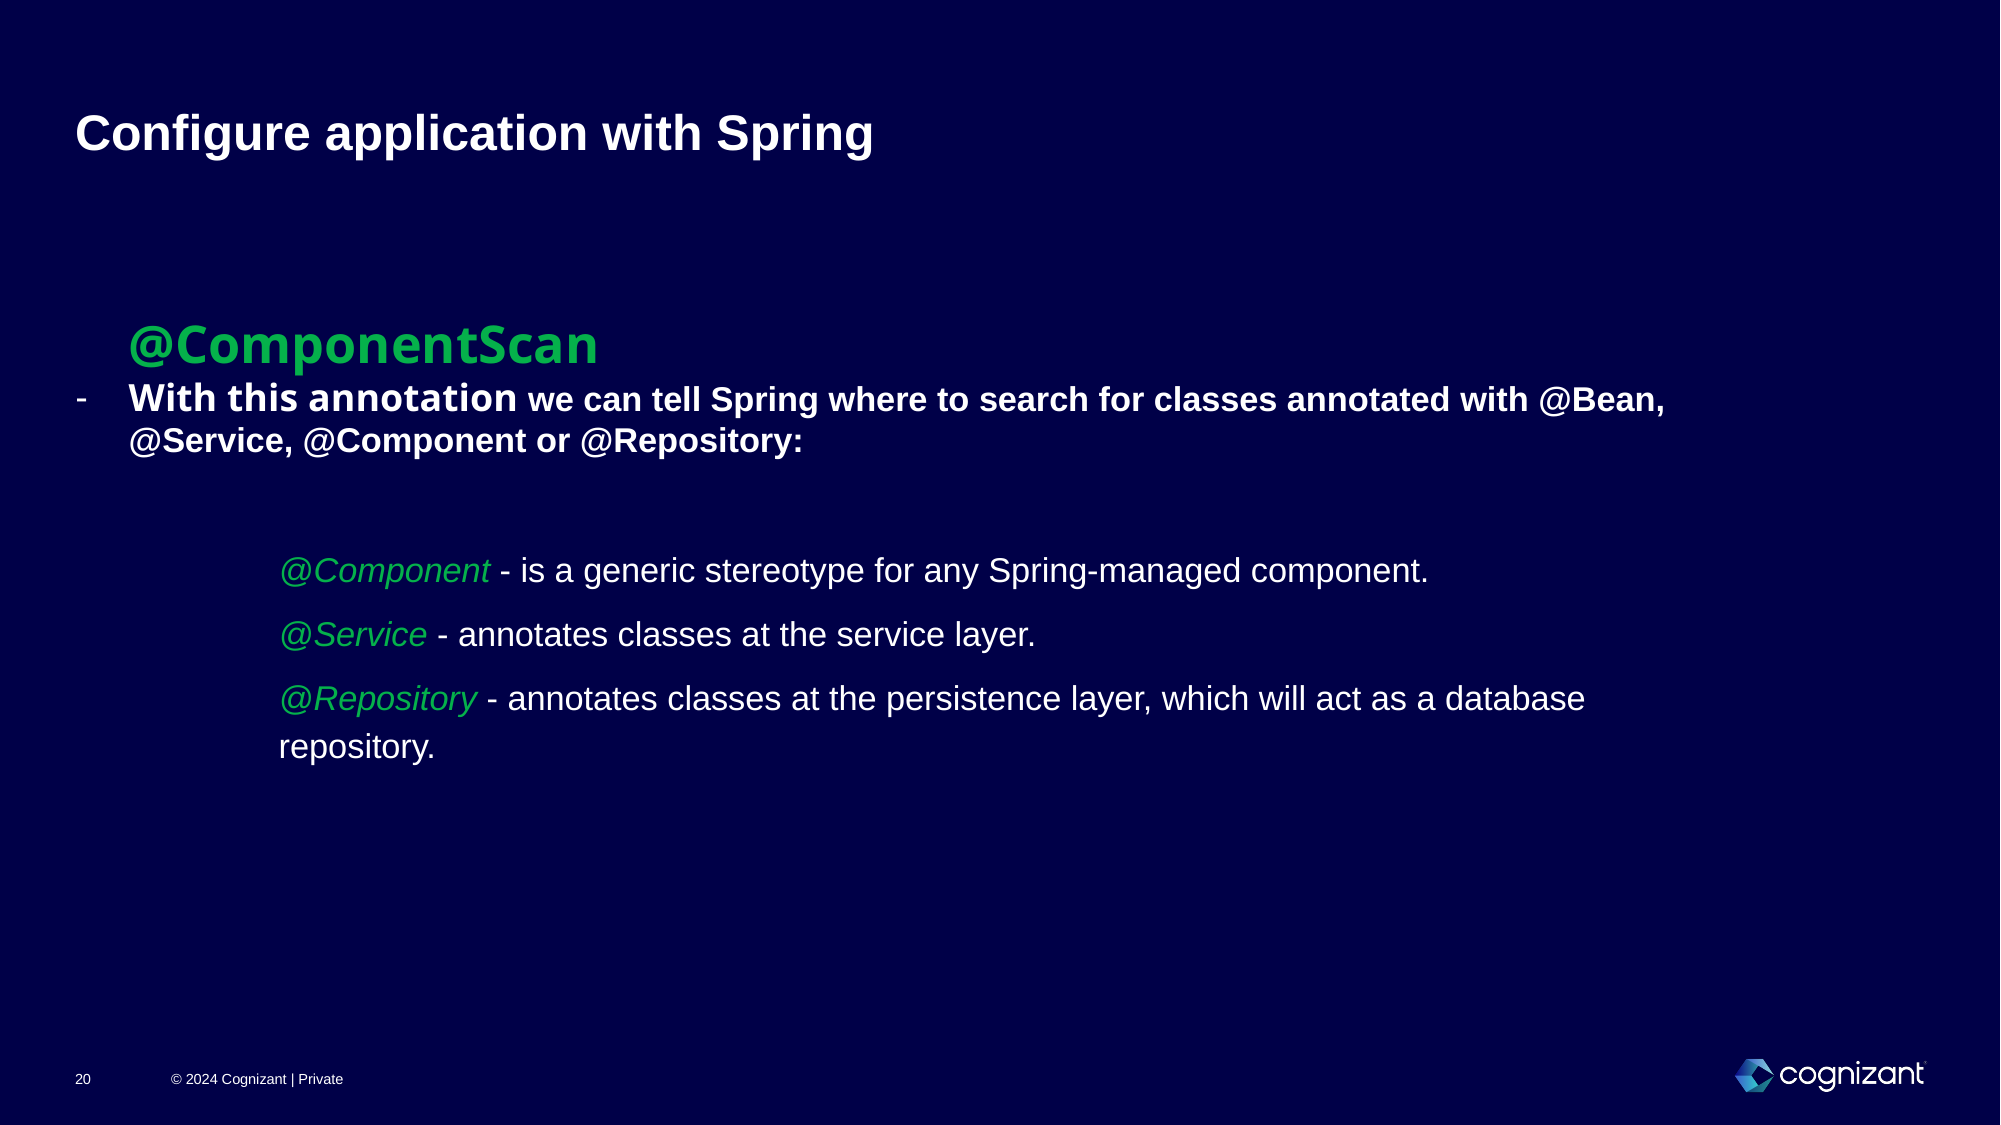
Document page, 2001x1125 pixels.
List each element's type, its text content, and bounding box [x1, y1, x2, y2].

slide_number 20 [75, 1056, 133, 1088]
title Configure application with Spring [75, 91, 1848, 142]
picture [1717, 1042, 1941, 1109]
footer © 2024 Cognizant | Private [171, 1056, 471, 1088]
text_box @ComponentScan With this annotation we can tell Spring where to search for classes annotated with @Bean, @Service, @Component or @Repository: @Component - is a generic stereotype for any Spring-managed component. @Service - annotates classes at the service layer. @Repository - annotates classes at the persistence layer, which will act as a database repository. [53, 295, 1736, 857]
